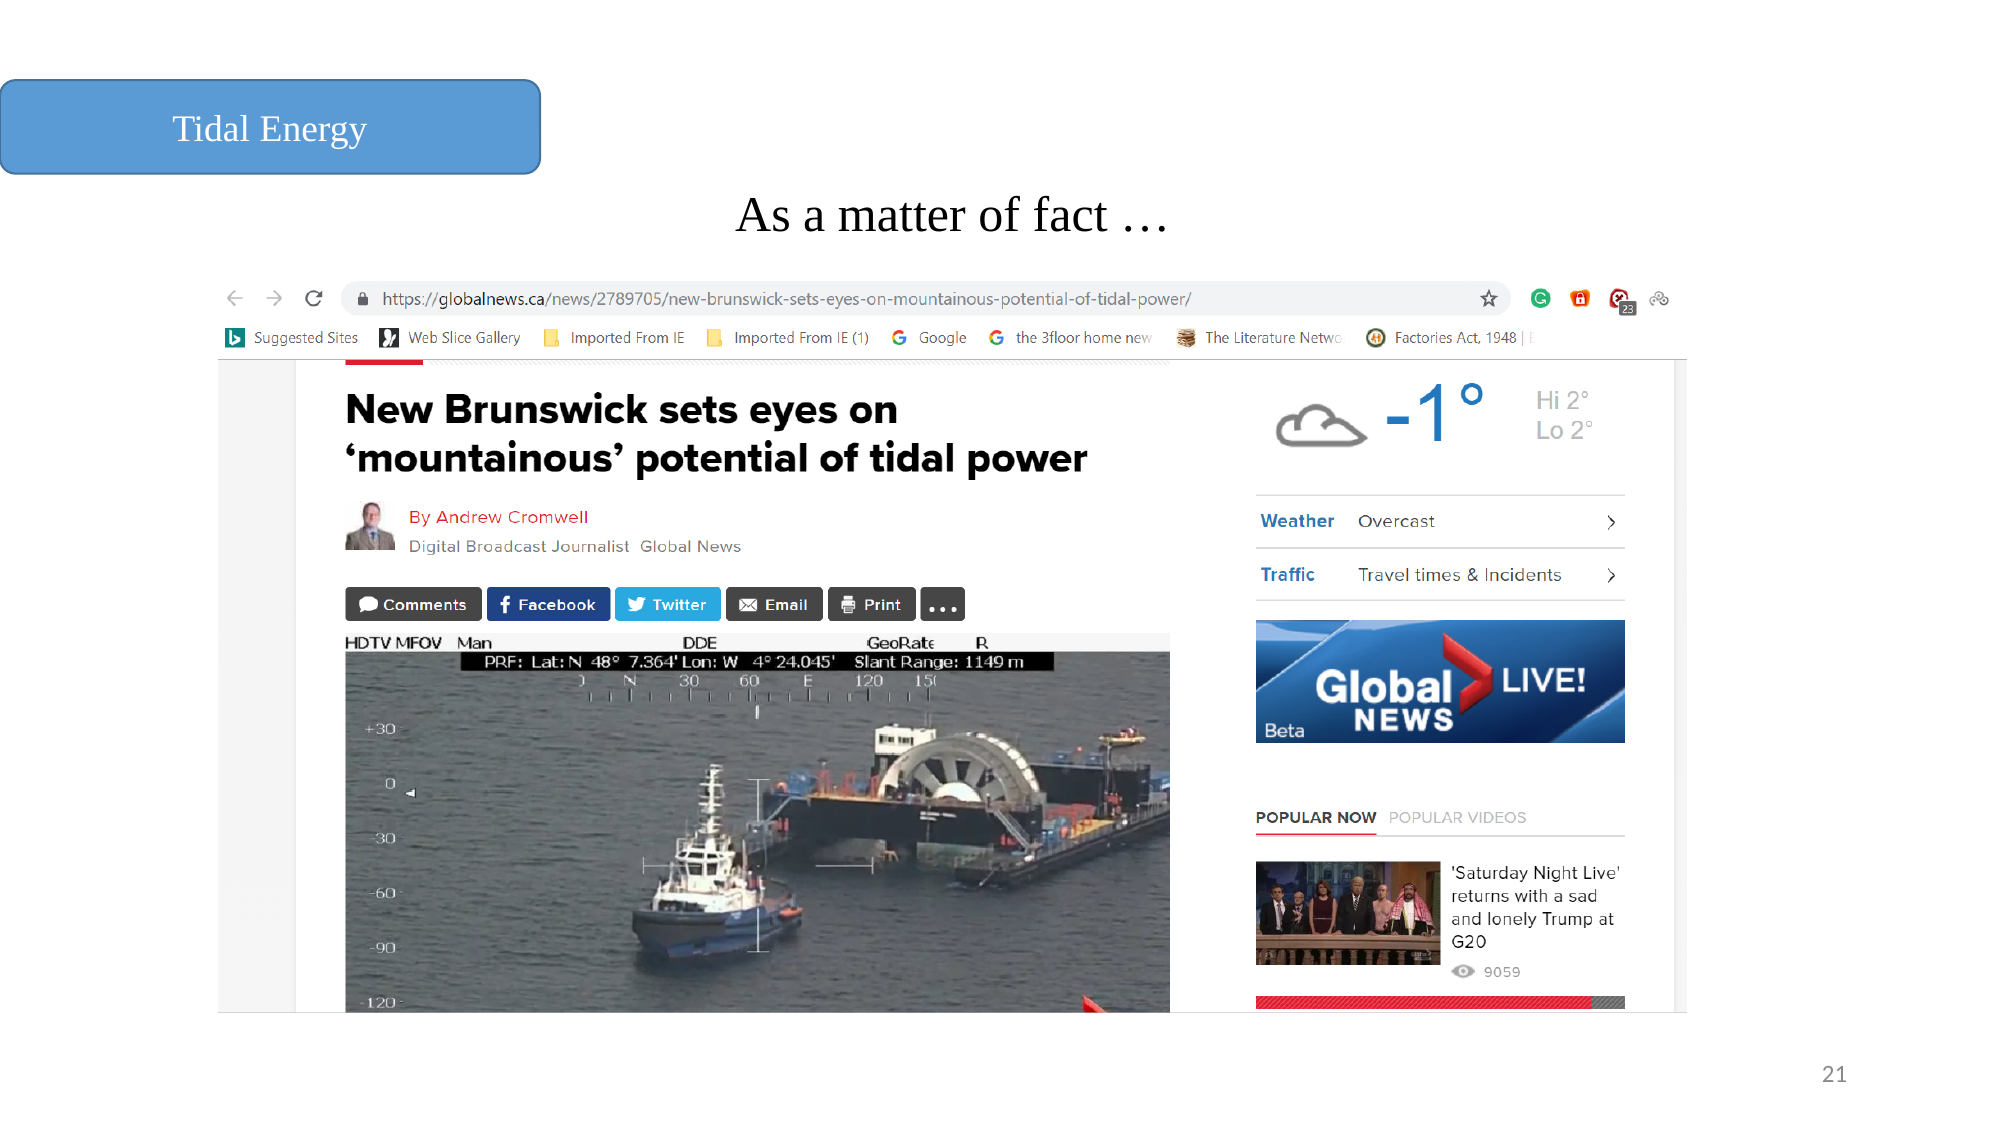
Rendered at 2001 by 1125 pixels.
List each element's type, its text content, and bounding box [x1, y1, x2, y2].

text_box As a matter of fact … [356, 173, 1549, 249]
text_box Tidal Energy [0, 79, 542, 175]
slide_number 21 [1412, 1042, 1863, 1103]
picture [217, 279, 1687, 1017]
